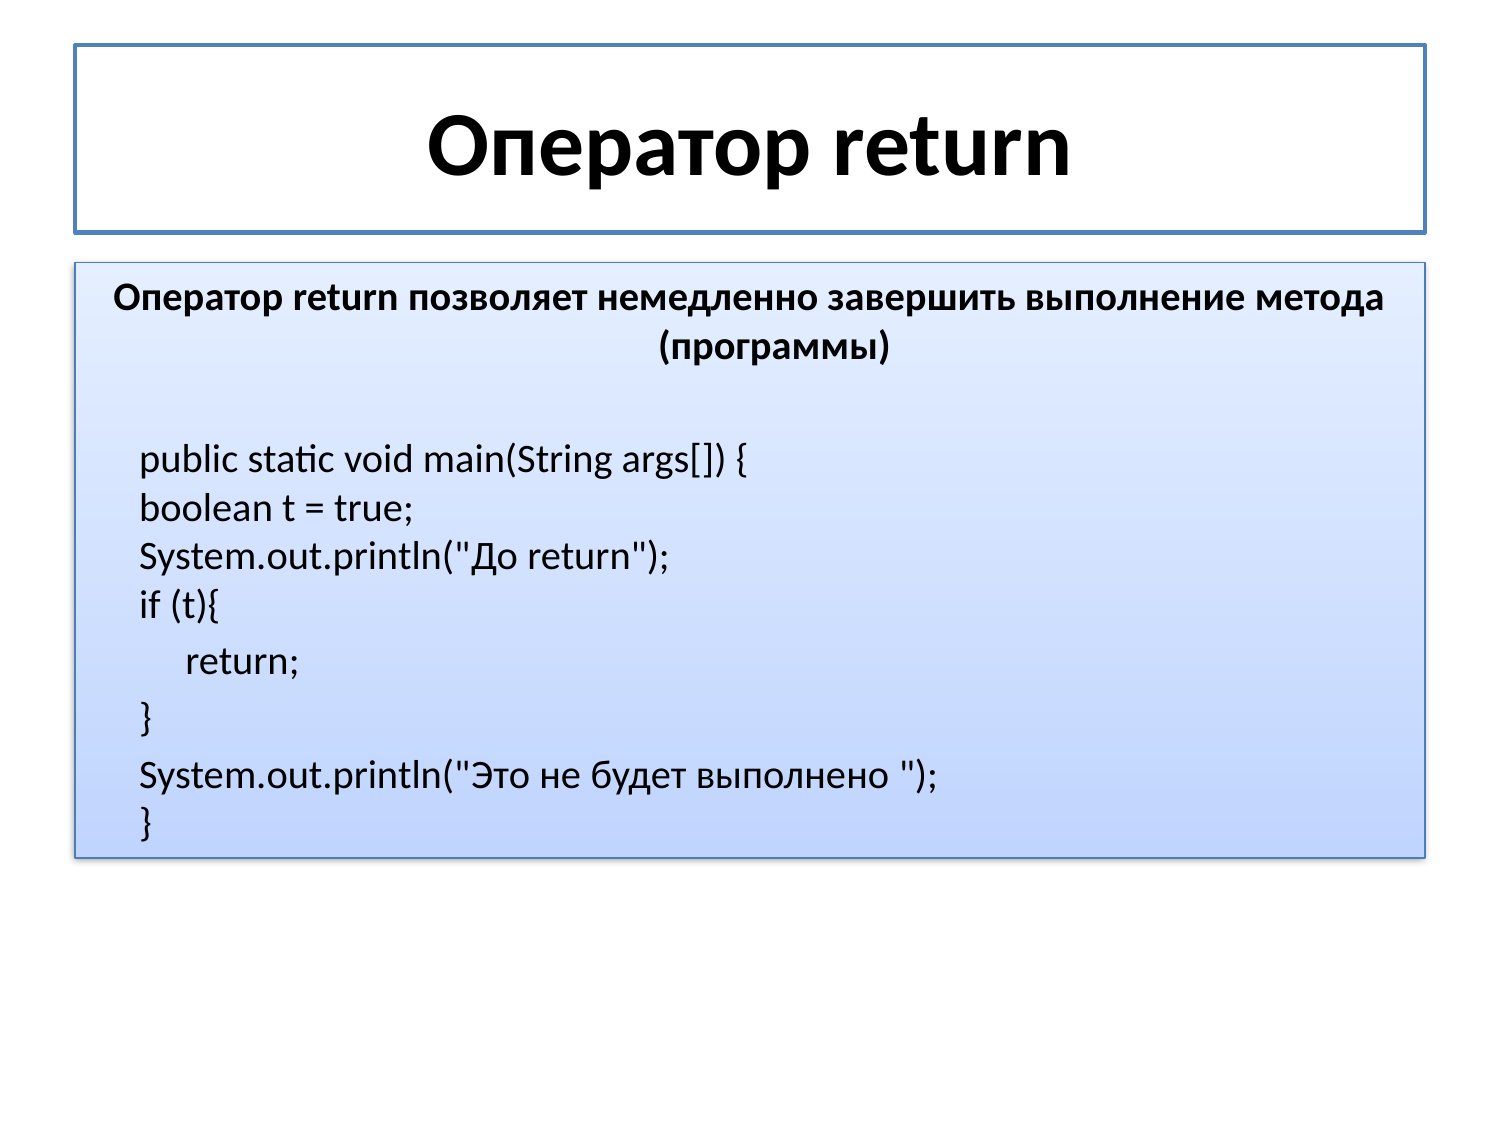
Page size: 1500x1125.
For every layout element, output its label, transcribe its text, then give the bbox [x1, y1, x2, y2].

title Оператор return [73, 43, 1427, 235]
list Оператор return позволяет немедленно завершить выполнение метода (программы) public static void main(String args[]) { boolean t = true; System.out.println("До return"); if (t){ return; } System.out.println("Этo не будет выполнено "); } [74, 262, 1426, 859]
